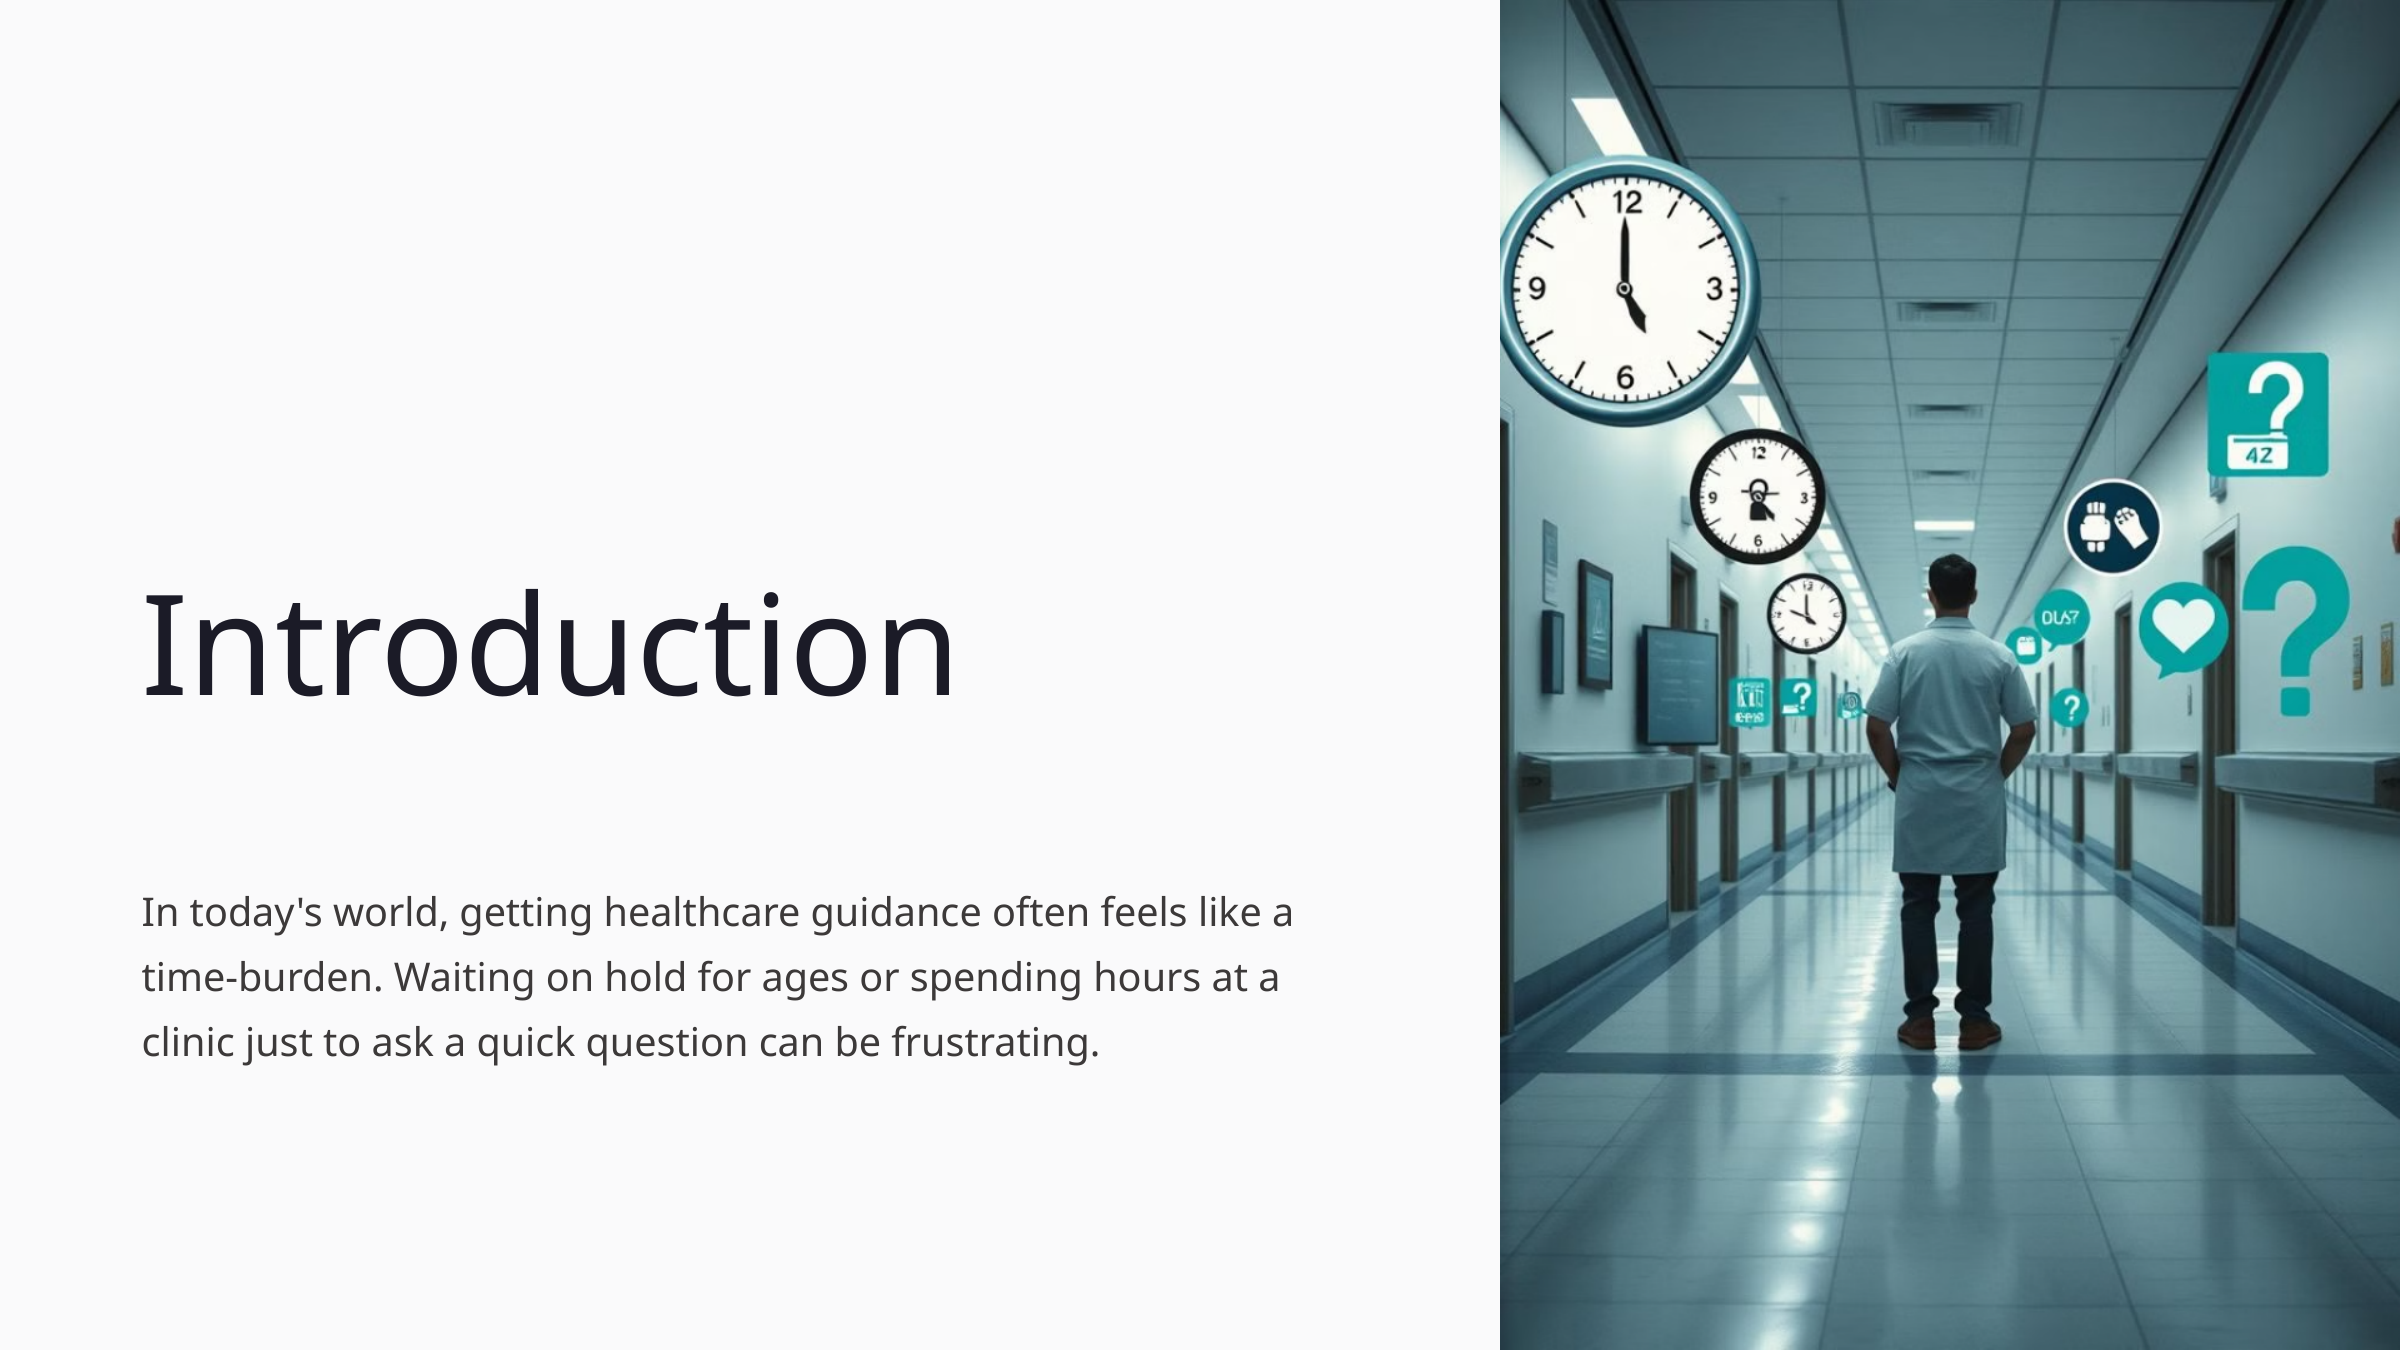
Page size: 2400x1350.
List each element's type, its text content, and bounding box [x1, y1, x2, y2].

text_box Introduction [141, 549, 1359, 870]
picture [1499, 0, 2400, 1350]
text_box In today's world, getting healthcare guidance often feels like a time-burden. Waiting on hold for ages or spending hours at a clinic just to ask a quick question can be frustrating. [141, 870, 1359, 1065]
